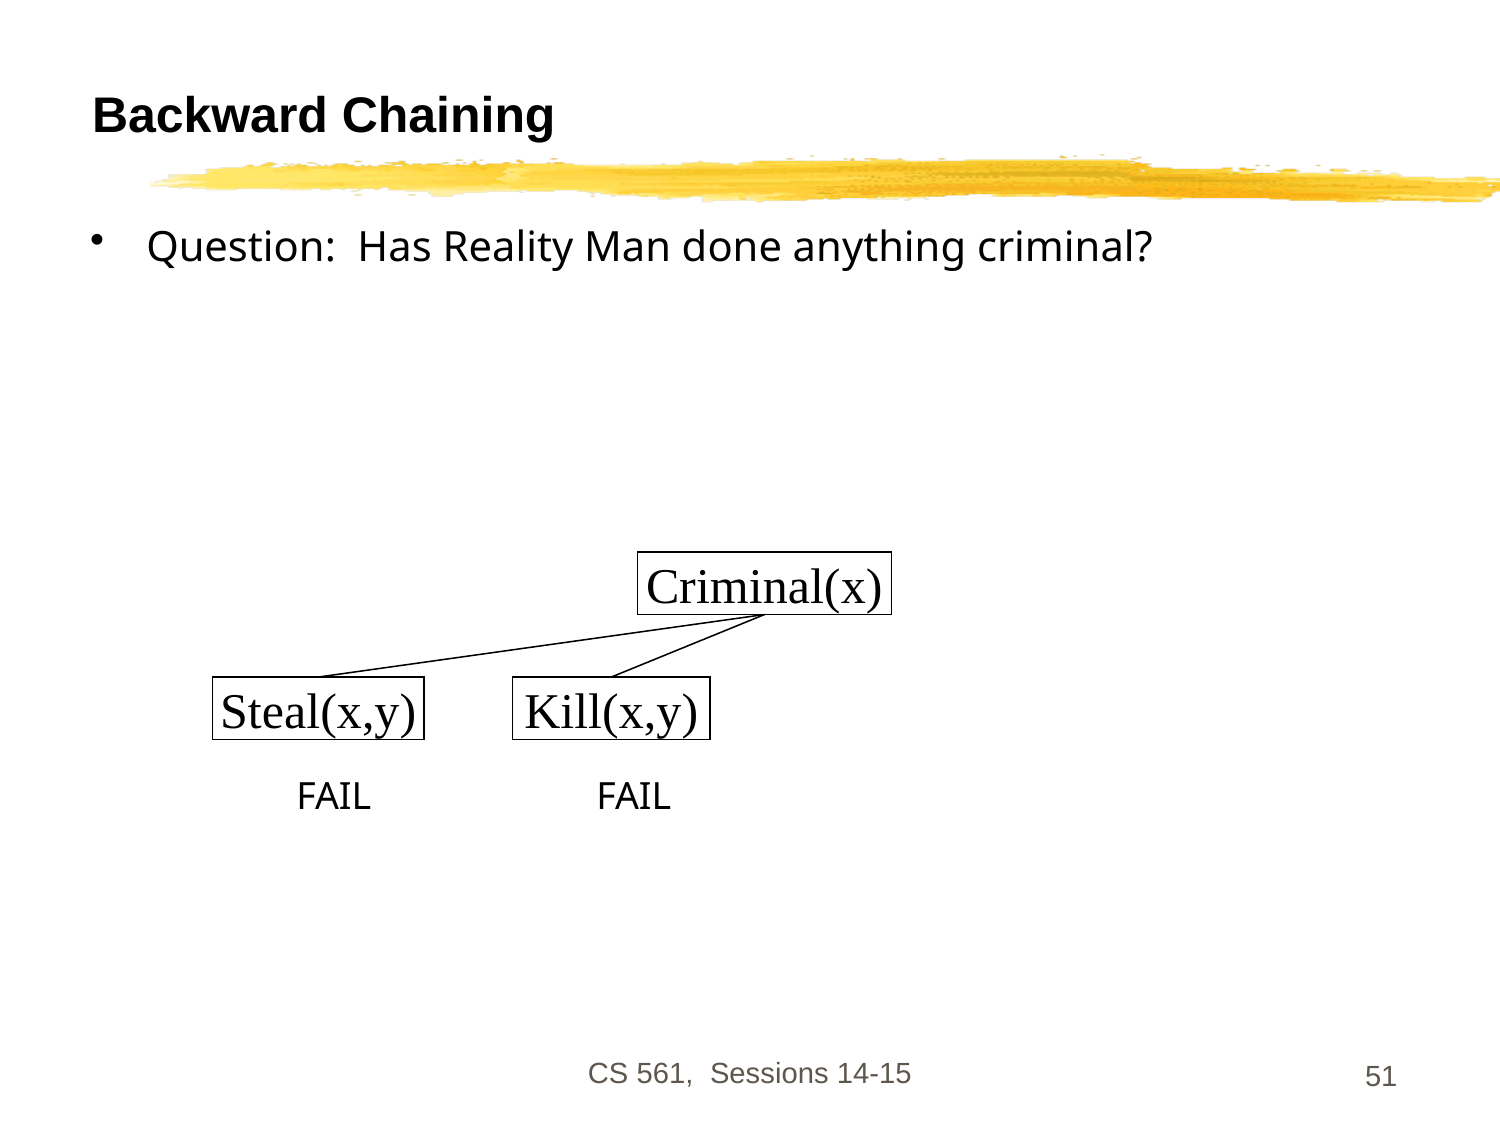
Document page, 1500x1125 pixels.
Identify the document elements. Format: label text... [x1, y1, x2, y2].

slide_number 51 [1099, 1024, 1413, 1101]
text_box Kill(x,y) [512, 686, 711, 740]
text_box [318, 614, 765, 678]
footer CS 561, Sessions 14-15 [512, 1021, 988, 1098]
picture [150, 149, 1500, 213]
text_box Criminal(x) [637, 552, 892, 615]
text_box Steal(x,y) [212, 677, 425, 740]
title Backward Chaining [76, 37, 1415, 151]
list Question: Has Reality Man done anything criminal? FAIL FAIL [74, 212, 1417, 994]
